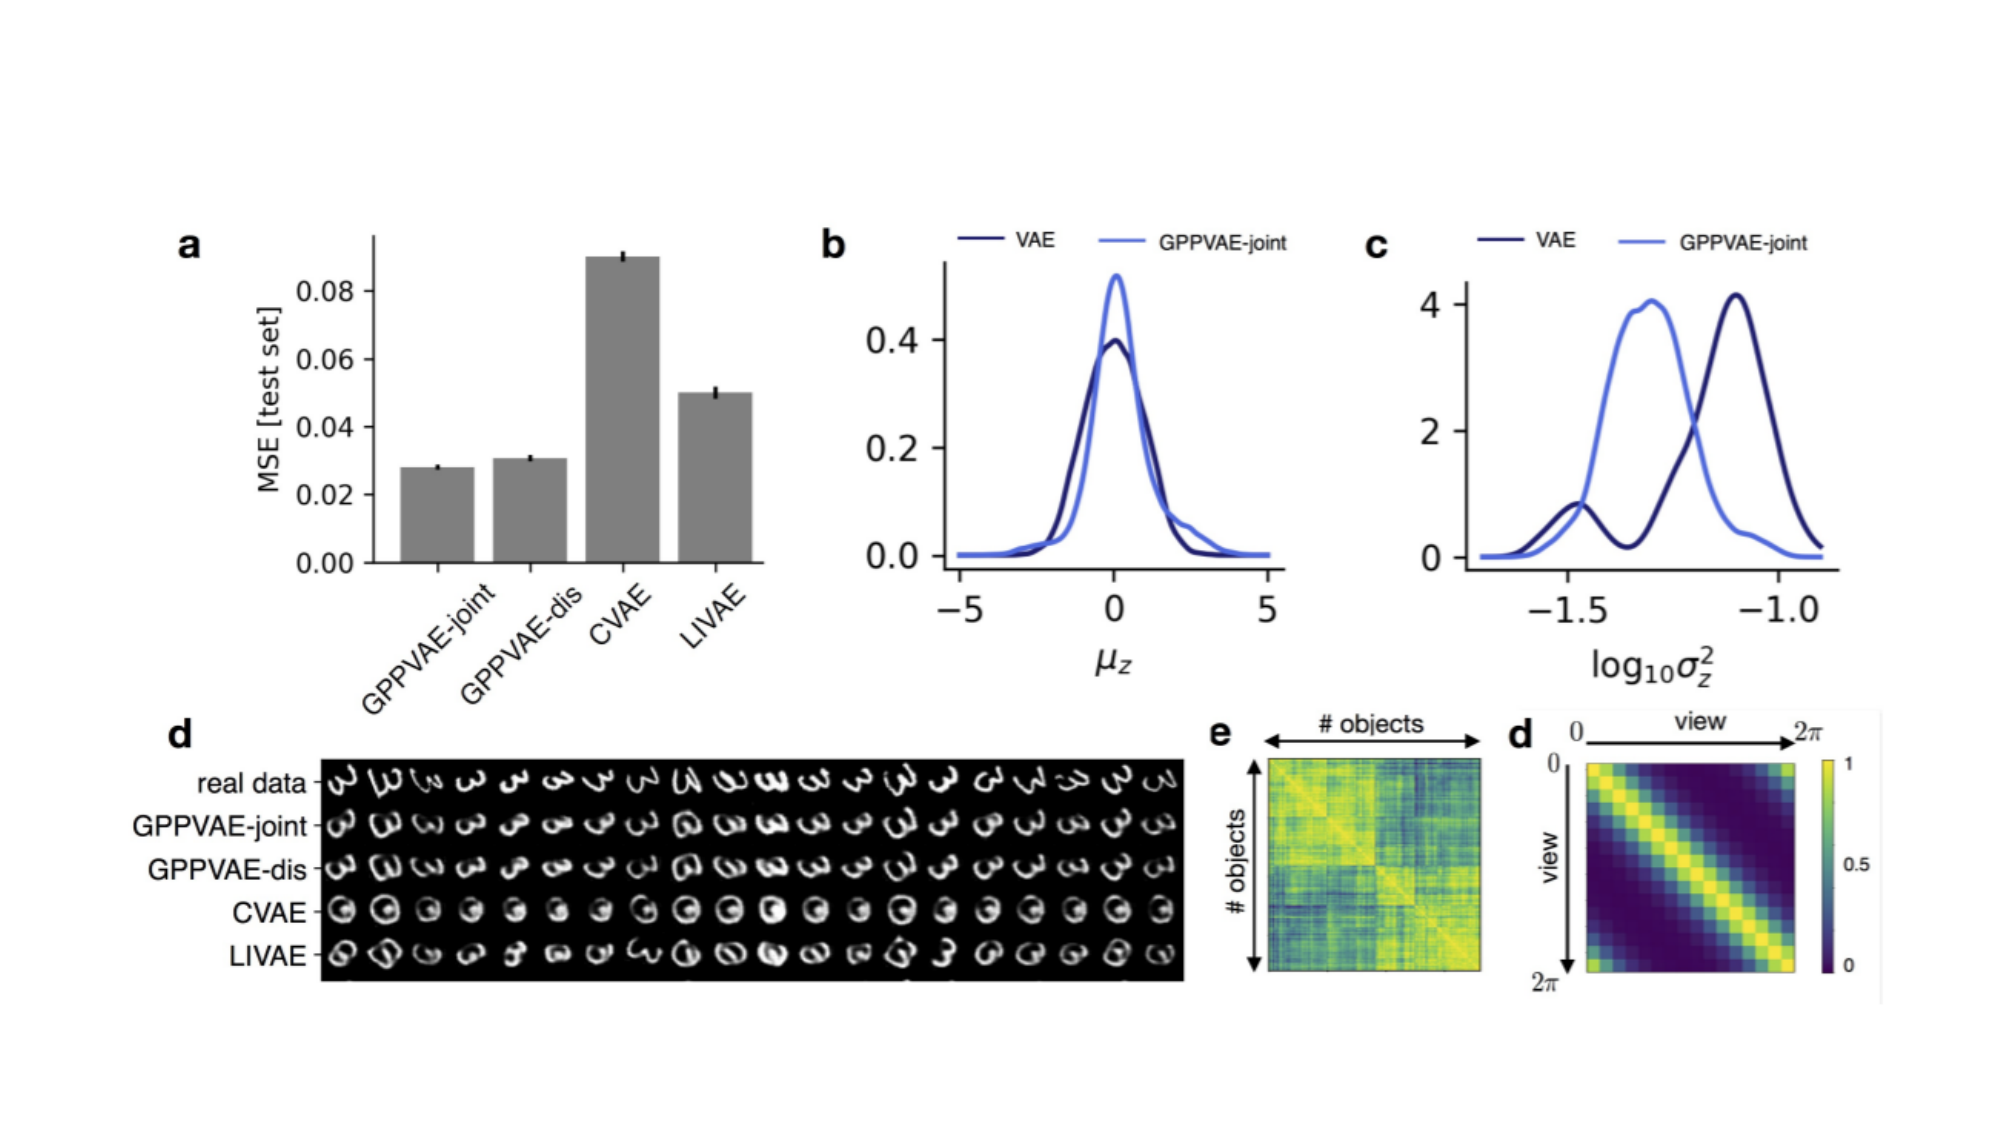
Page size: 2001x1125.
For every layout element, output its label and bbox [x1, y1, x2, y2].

picture [103, 146, 1897, 1006]
